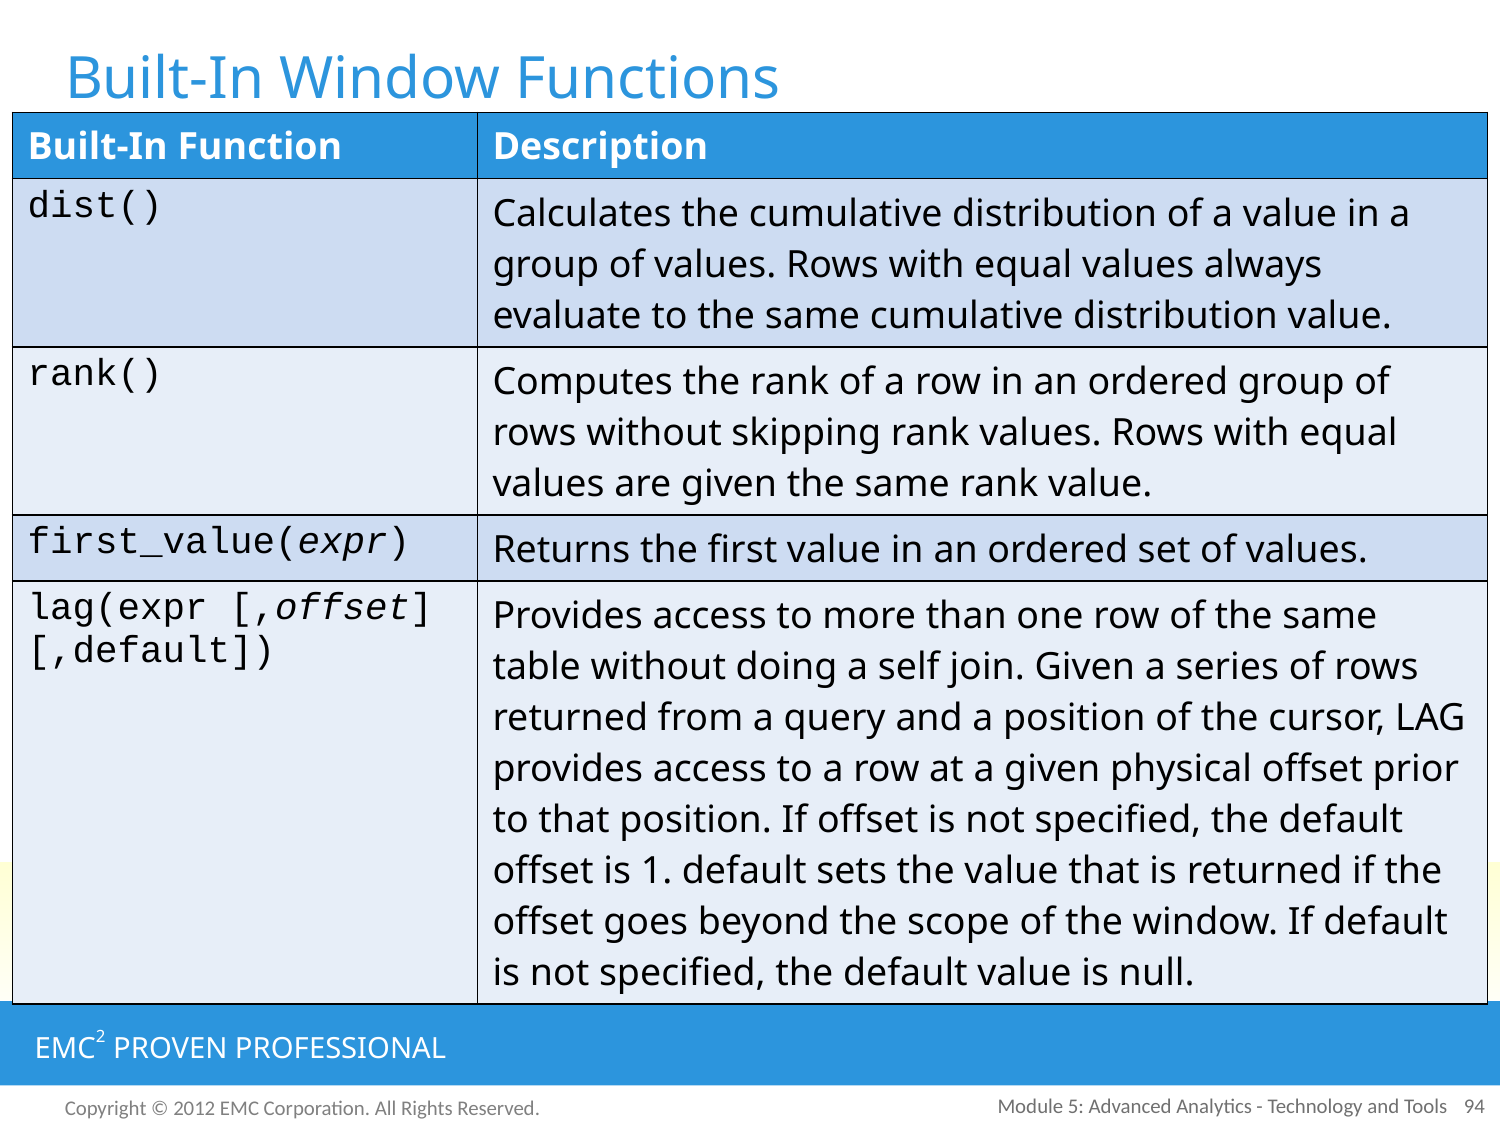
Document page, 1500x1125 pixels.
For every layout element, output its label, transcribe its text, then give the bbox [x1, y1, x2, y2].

table_header Built-In Function [13, 113, 477, 178]
table_cell Provides access to more than one row of the same table without doing a self join. Given a series of rows returned from a query and a position of the cursor, LAG provides access to a row at a given physical offset prior to that position. If offset is not specified, the default offset is 1. default sets the value that is returned if the offset goes beyond the scope of the window. If default is not specified, the default value is null. [478, 582, 1487, 840]
table_cell Computes the rank of a row in an ordered group of rows without skipping rank values. Rows with equal values are given the same rank value. [478, 348, 1487, 514]
table_cell dist() [13, 179, 477, 346]
slide_number 94 [1463, 1087, 1500, 1125]
title Built-In Window Functions [49, 12, 1438, 112]
table_cell lag(expr [,offset] [,default]) [13, 582, 477, 840]
table_cell Calculates the cumulative distribution of a value in a group of values. Rows with equal values always evaluate to the same cumulative distribution value. [478, 179, 1487, 346]
footer Module 5: Advanced Analytics - Technology and Tools [774, 1087, 1463, 1125]
table_cell Returns the first value in an ordered set of values. [478, 516, 1487, 580]
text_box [0, 842, 1500, 1005]
table_cell rank() [13, 348, 477, 514]
table_cell first_value(expr) [13, 516, 477, 580]
table_header Description [478, 113, 1487, 178]
